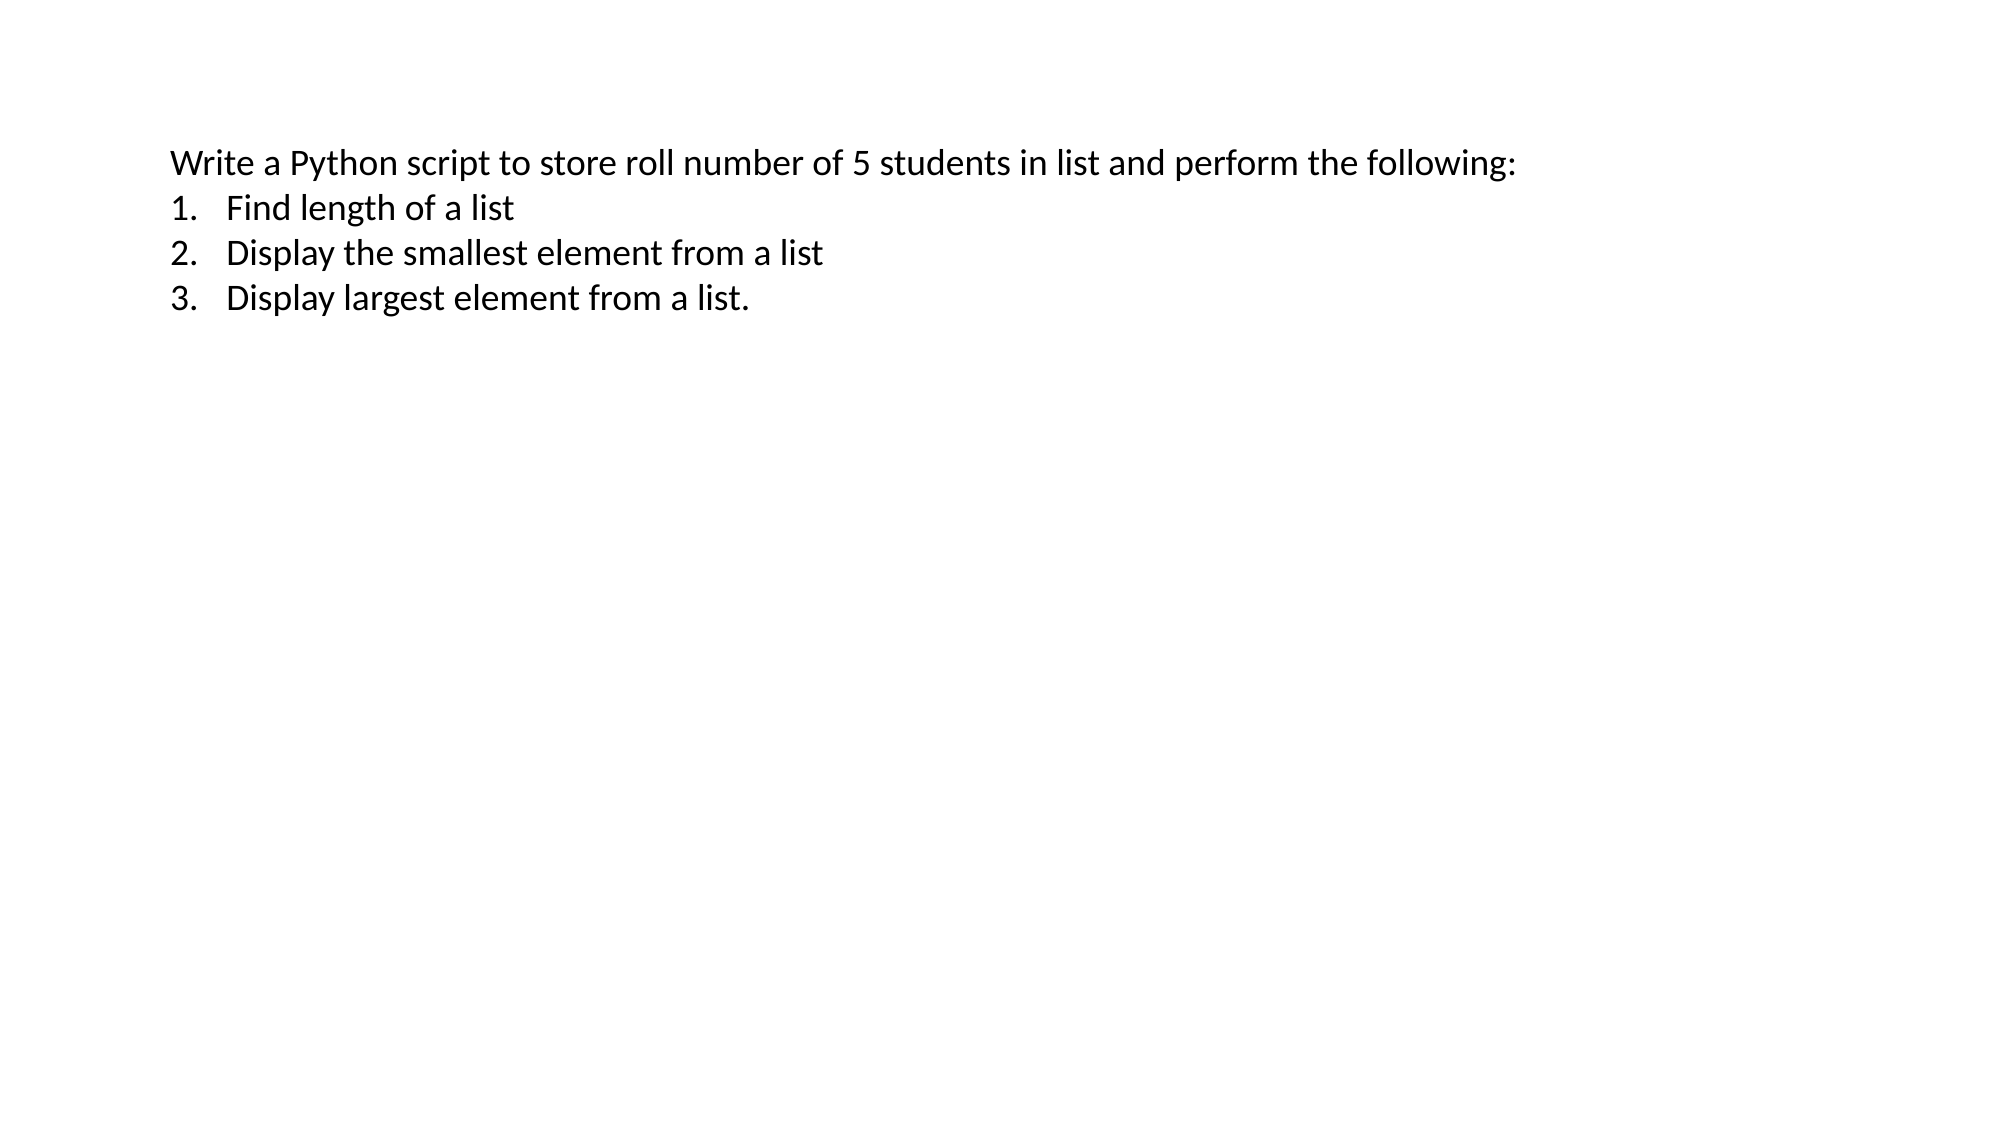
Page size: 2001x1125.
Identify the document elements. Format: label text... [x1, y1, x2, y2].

text_box Write a Python script to store roll number of 5 students in list and perform the following: Find length of a list Display the smallest element from a list Display largest element from a list. [155, 130, 1783, 326]
